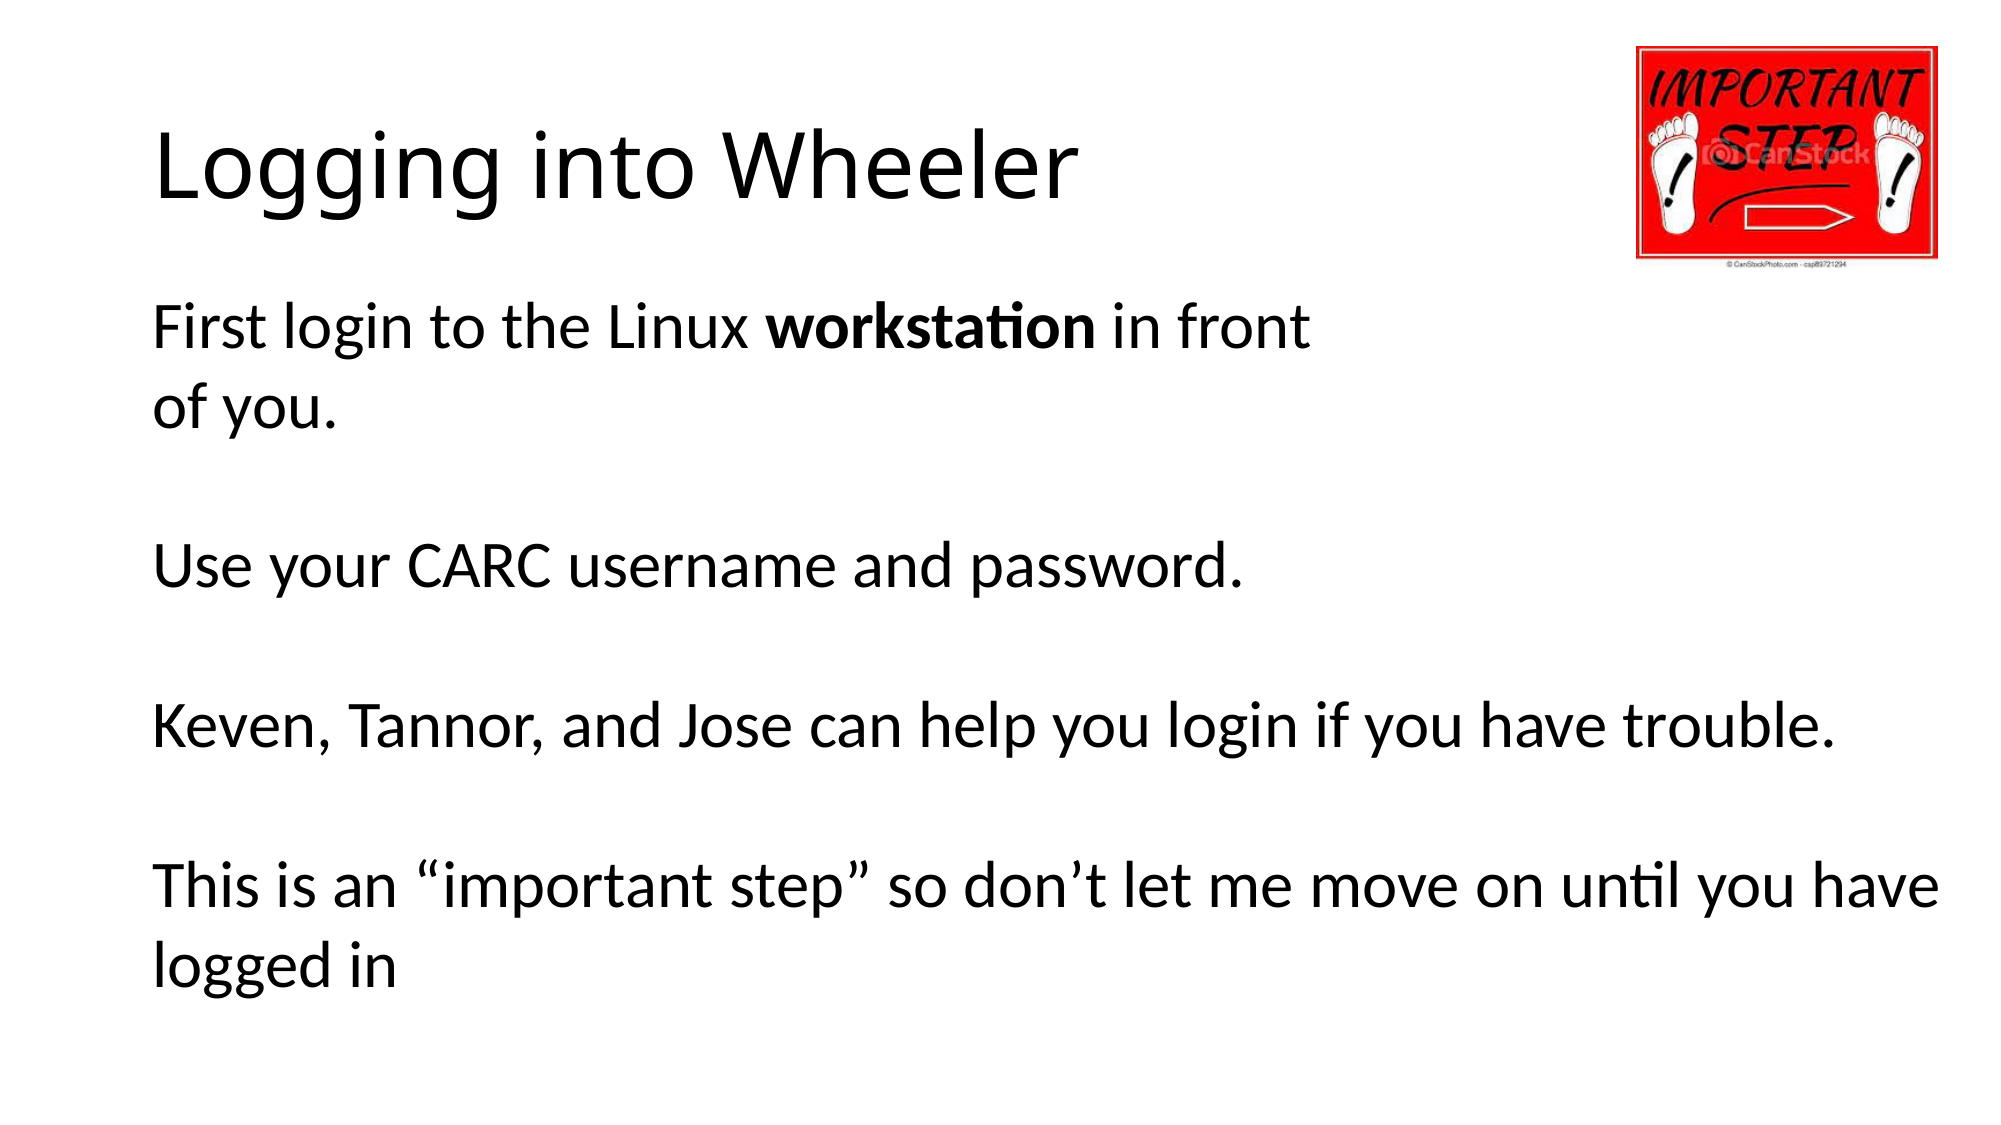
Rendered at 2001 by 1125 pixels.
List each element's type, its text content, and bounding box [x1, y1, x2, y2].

title Logging into Wheeler [137, 59, 1863, 274]
picture [1636, 46, 1938, 269]
text_box First login to the Linux workstation in front of you. Use your CARC username and password. Keven, Tannor, and Jose can help you login if you have trouble. This is an “important step” so don’t let me move on until you have logged in [137, 274, 1975, 1009]
